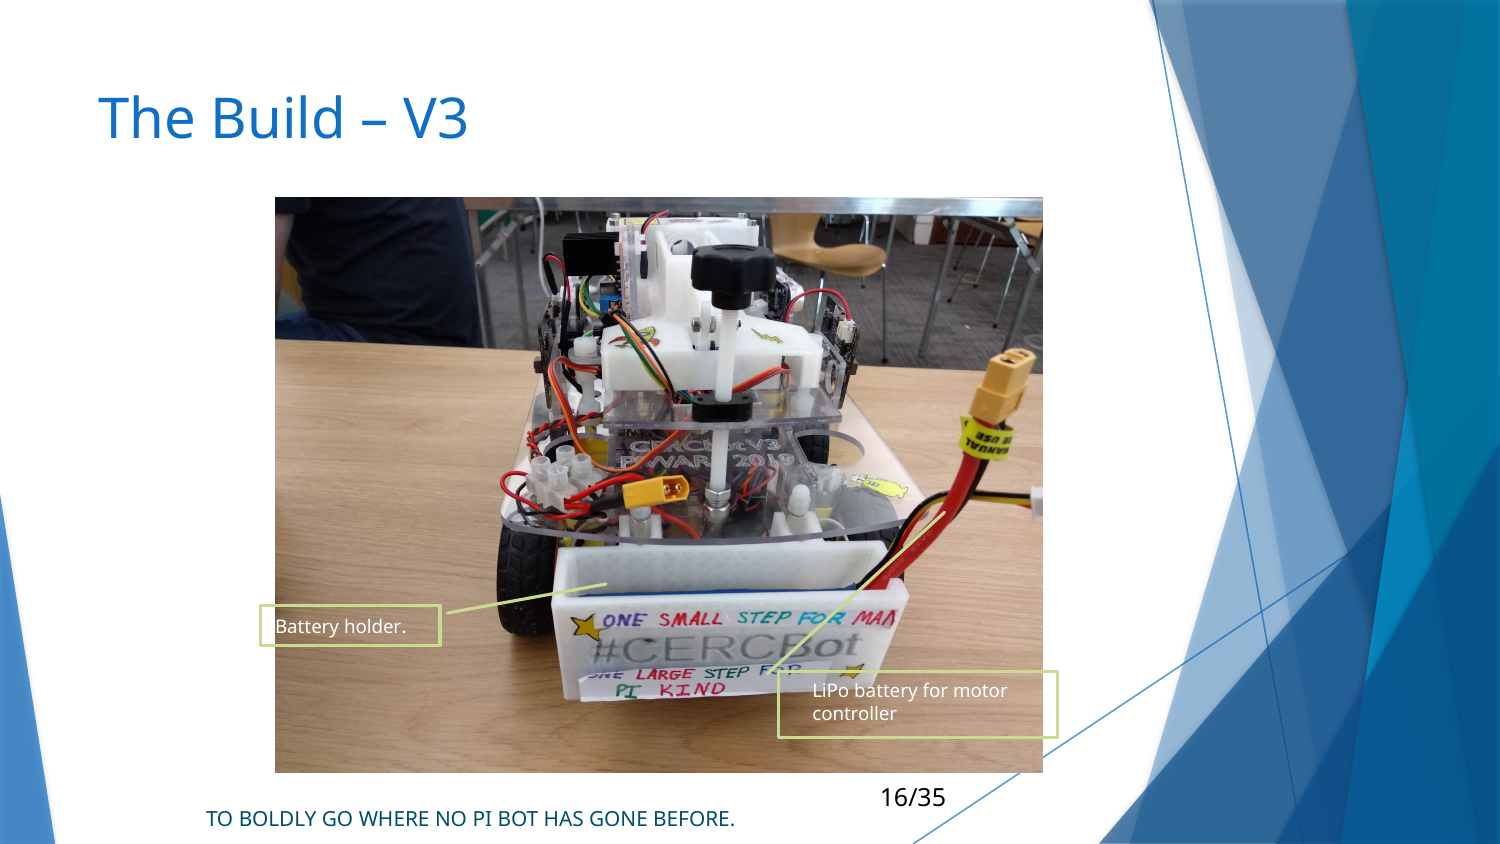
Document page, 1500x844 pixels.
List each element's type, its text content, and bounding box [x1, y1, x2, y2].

title The Build – V3 [83, 75, 1141, 238]
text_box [259, 197, 1058, 774]
slide_number 16/35 [858, 783, 961, 822]
footer TO BOLDLY GO WHERE NO PI BOT HAS GONE BEFORE. [83, 797, 859, 843]
